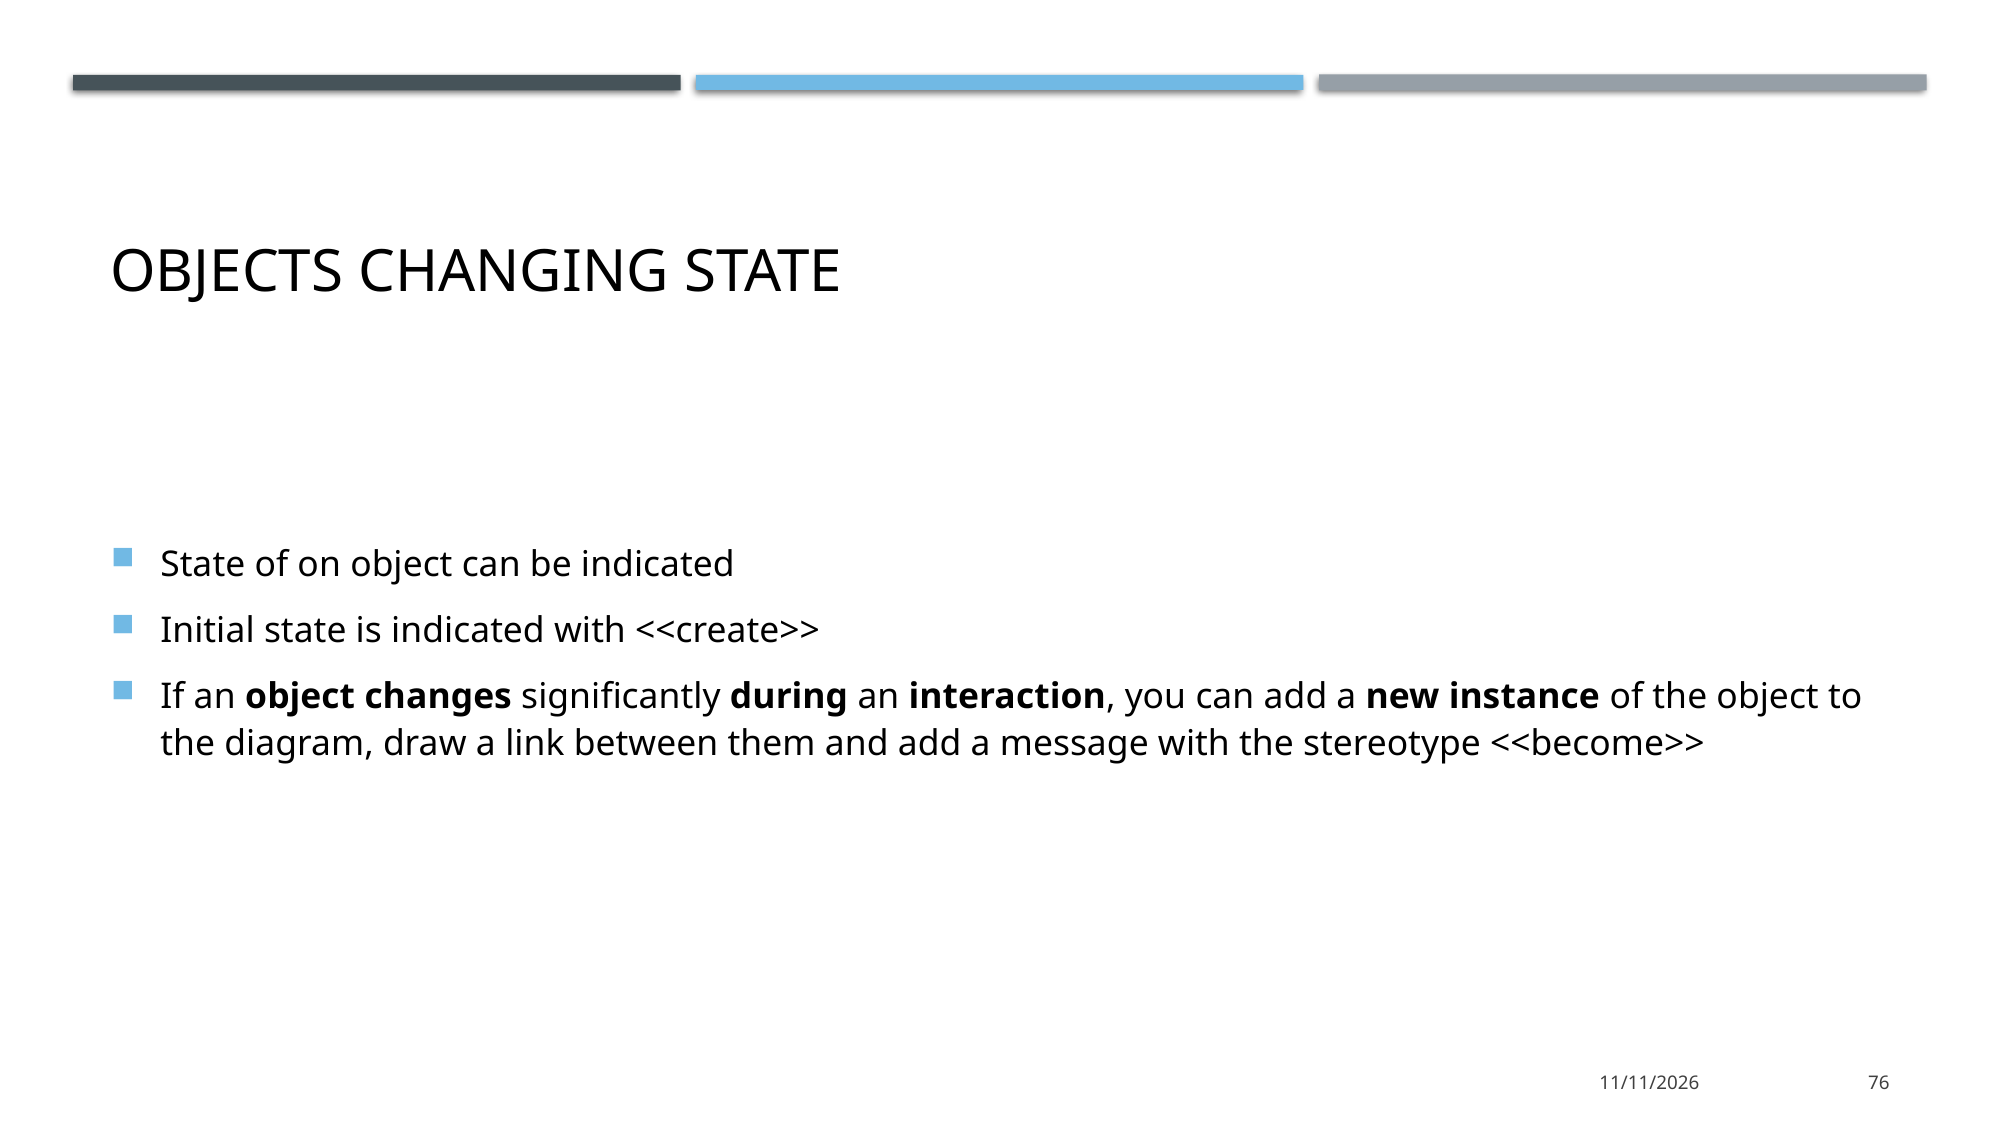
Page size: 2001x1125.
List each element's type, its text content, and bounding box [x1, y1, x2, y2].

slide_number 76 [1732, 1053, 1905, 1114]
list State of on object can be indicated Initial state is indicated with <<create>> If an object changes significantly during an interaction, you can add a new instance of the object to the diagram, draw a link between them and add a message with the stereotype <<become>> [95, 383, 1905, 983]
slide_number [1247, 1053, 1715, 1114]
title Objects Changing State [95, 115, 1905, 311]
